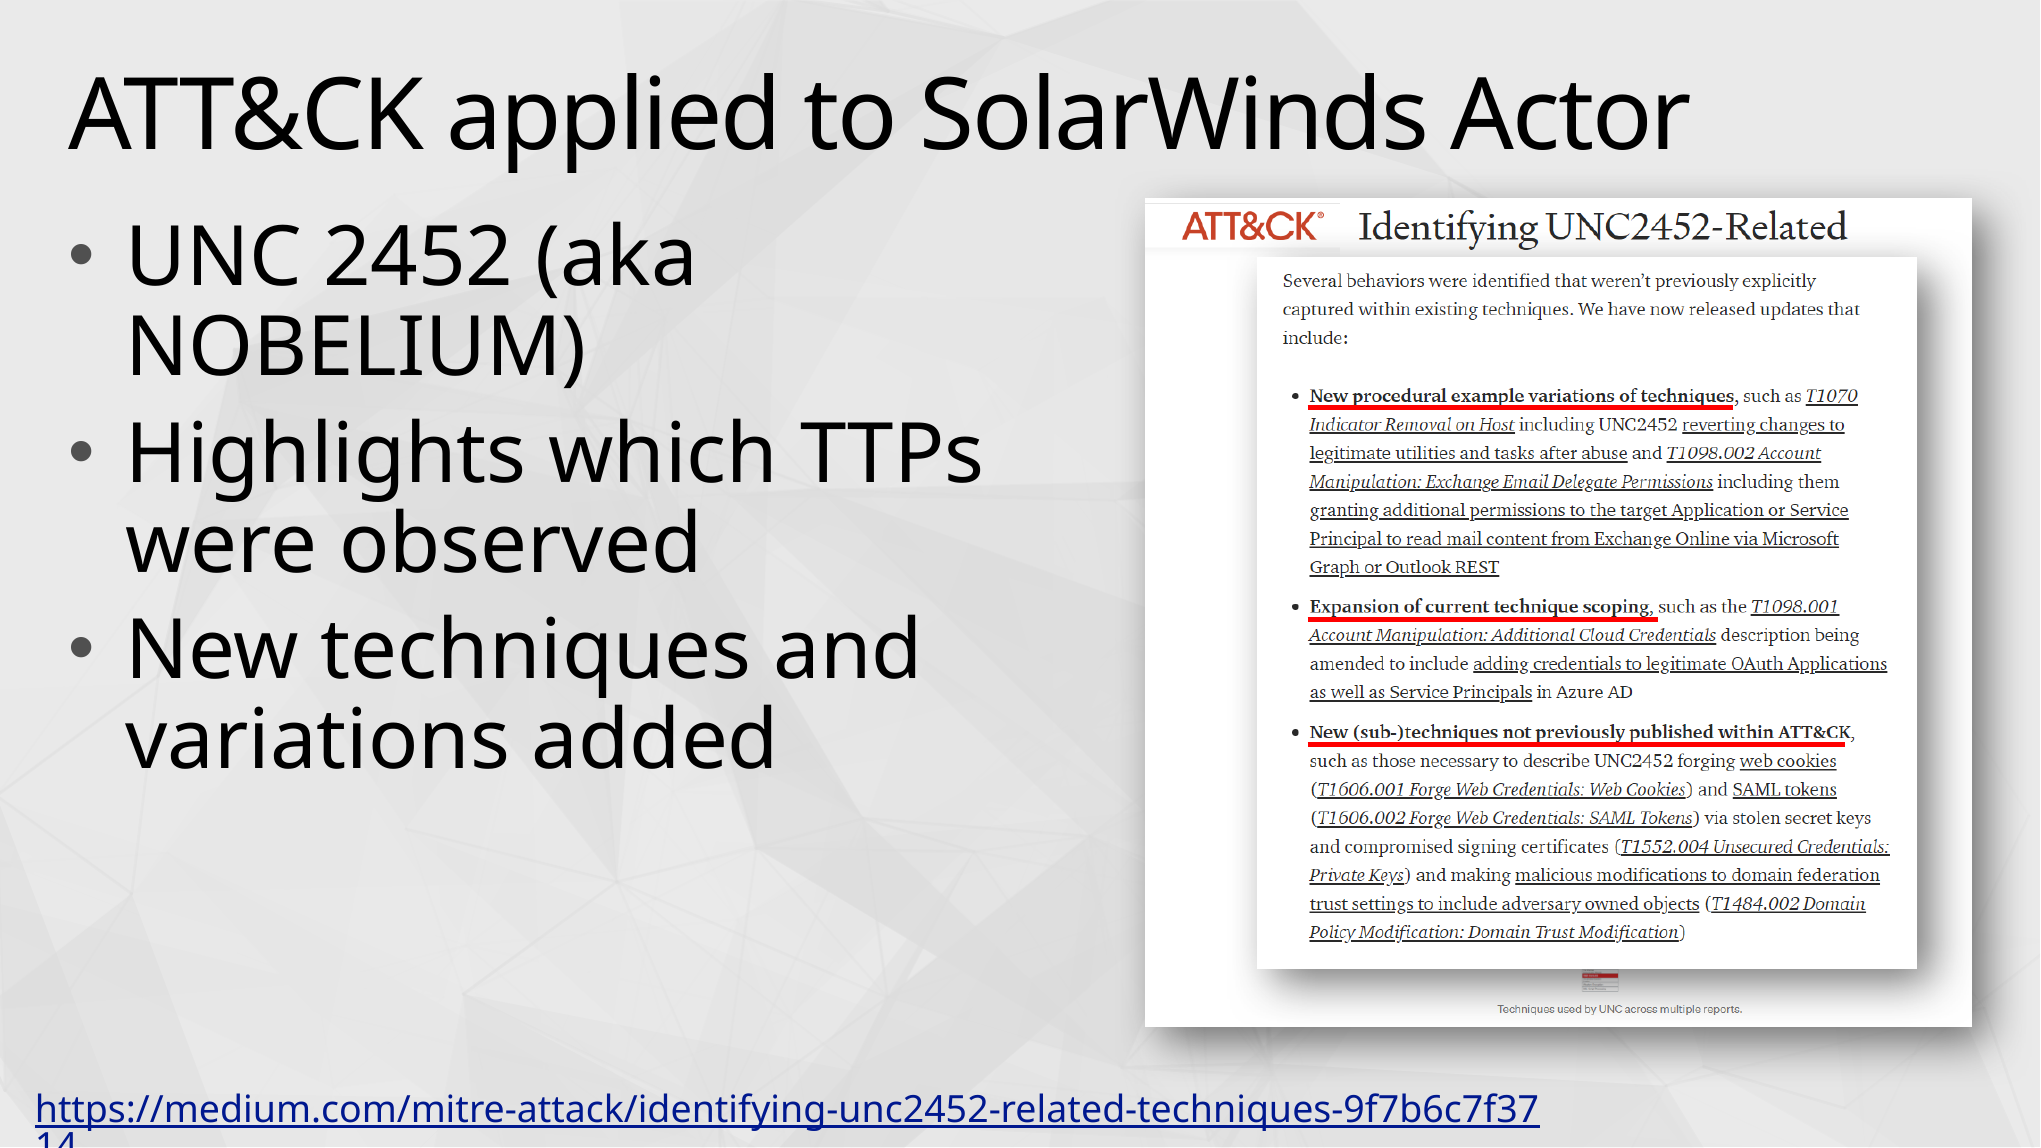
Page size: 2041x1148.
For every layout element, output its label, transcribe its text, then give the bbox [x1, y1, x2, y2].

list UNC 2452 (aka NOBELIUM) Highlights which TTPs were observed New techniques and variations added [45, 199, 1134, 815]
title ATT&CK applied to SolarWinds Actor [45, 48, 1996, 199]
text_box https://medium.com/mitre-attack/identifying-unc2452-related-techniques-9f7b6c7f3714 [20, 1077, 1571, 1143]
picture [0, 0, 2041, 1148]
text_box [1257, 256, 1917, 969]
